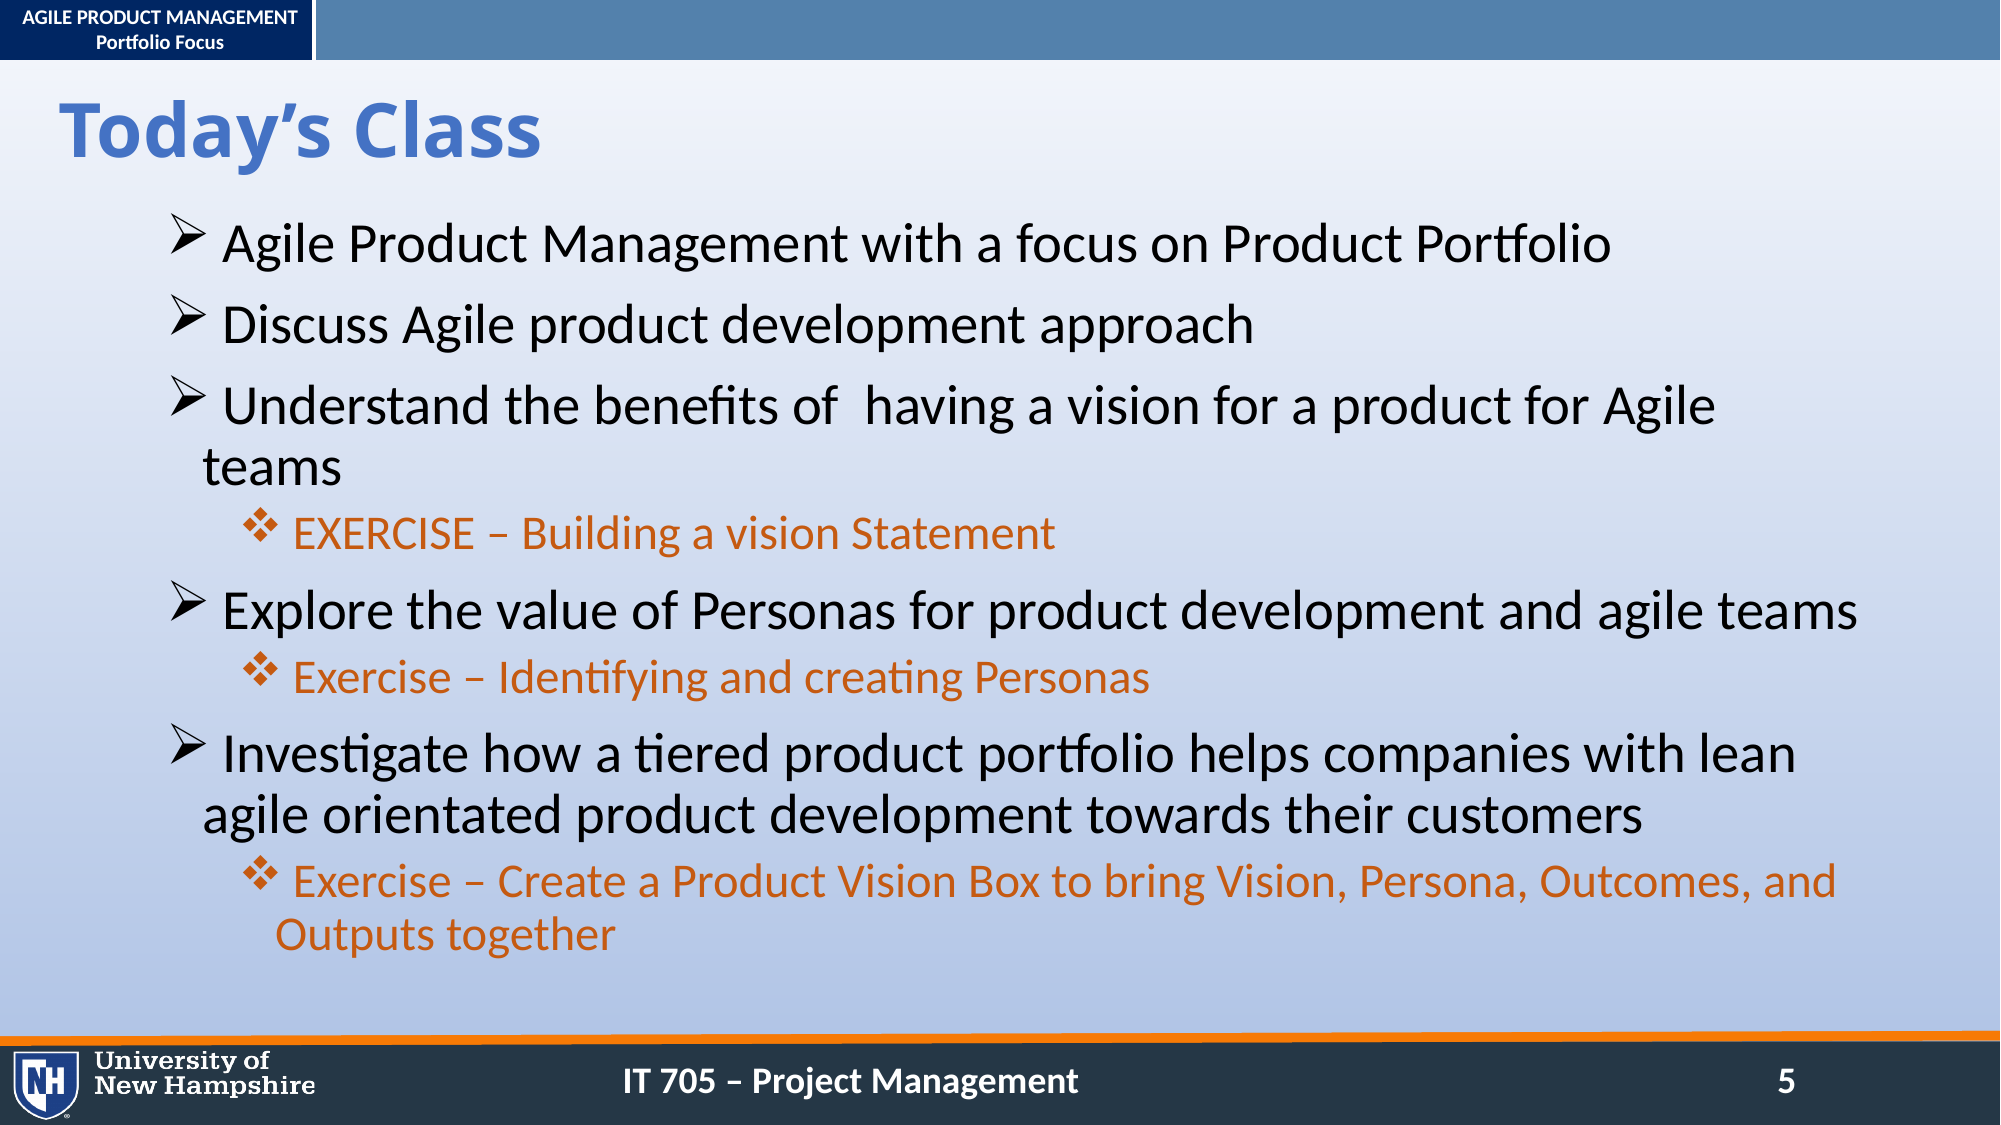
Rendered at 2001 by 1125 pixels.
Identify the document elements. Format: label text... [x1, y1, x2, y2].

list Agile Product Management with a focus on Product Portfolio Discuss Agile product development approach Understand the benefits of having a vision for a product for Agile teams EXERCISE – Building a vision Statement Explore the value of Personas for product development and agile teams Exercise – Identifying and creating Personas Investigate how a tiered product portfolio helps companies with lean agile orientated product development towards their customers Exercise – Create a Product Vision Box to bring Vision, Persona, Outcomes, and Outputs together [151, 206, 1877, 1024]
title Today’s Class [43, 59, 1769, 207]
